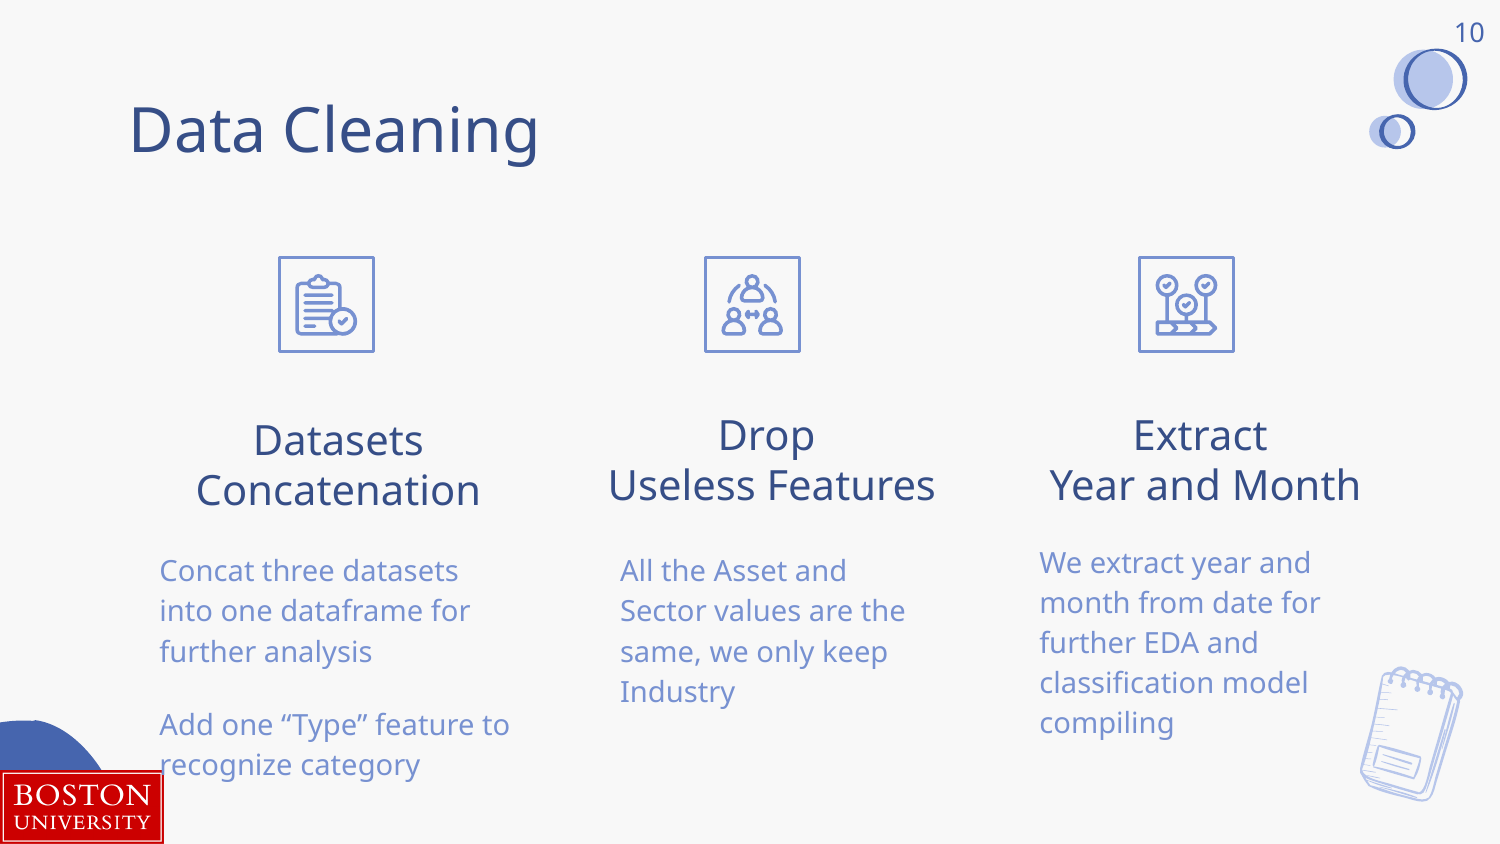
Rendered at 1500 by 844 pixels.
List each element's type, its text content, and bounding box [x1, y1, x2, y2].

text_box [705, 257, 800, 352]
subtitle We extract year and month from date for further EDA and classification model compiling [1024, 523, 1387, 680]
slide_number ‹#› [1410, 0, 1500, 65]
picture [0, 770, 164, 844]
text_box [721, 273, 784, 336]
subtitle All the Asset and Sector values are the same, we only keep Industry [604, 532, 952, 671]
title Data Cleaning [113, 74, 1387, 176]
title Extract Year and Month [992, 393, 1419, 533]
title Datasets Concatenation [157, 399, 520, 493]
title Drop Useless Features [563, 393, 981, 533]
text_box [1139, 257, 1234, 352]
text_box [1155, 273, 1218, 336]
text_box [295, 273, 358, 336]
text_box [279, 257, 374, 352]
subtitle Concat three datasets into one dataframe for further analysis Add one “Type” feature to recognize category [144, 532, 533, 796]
